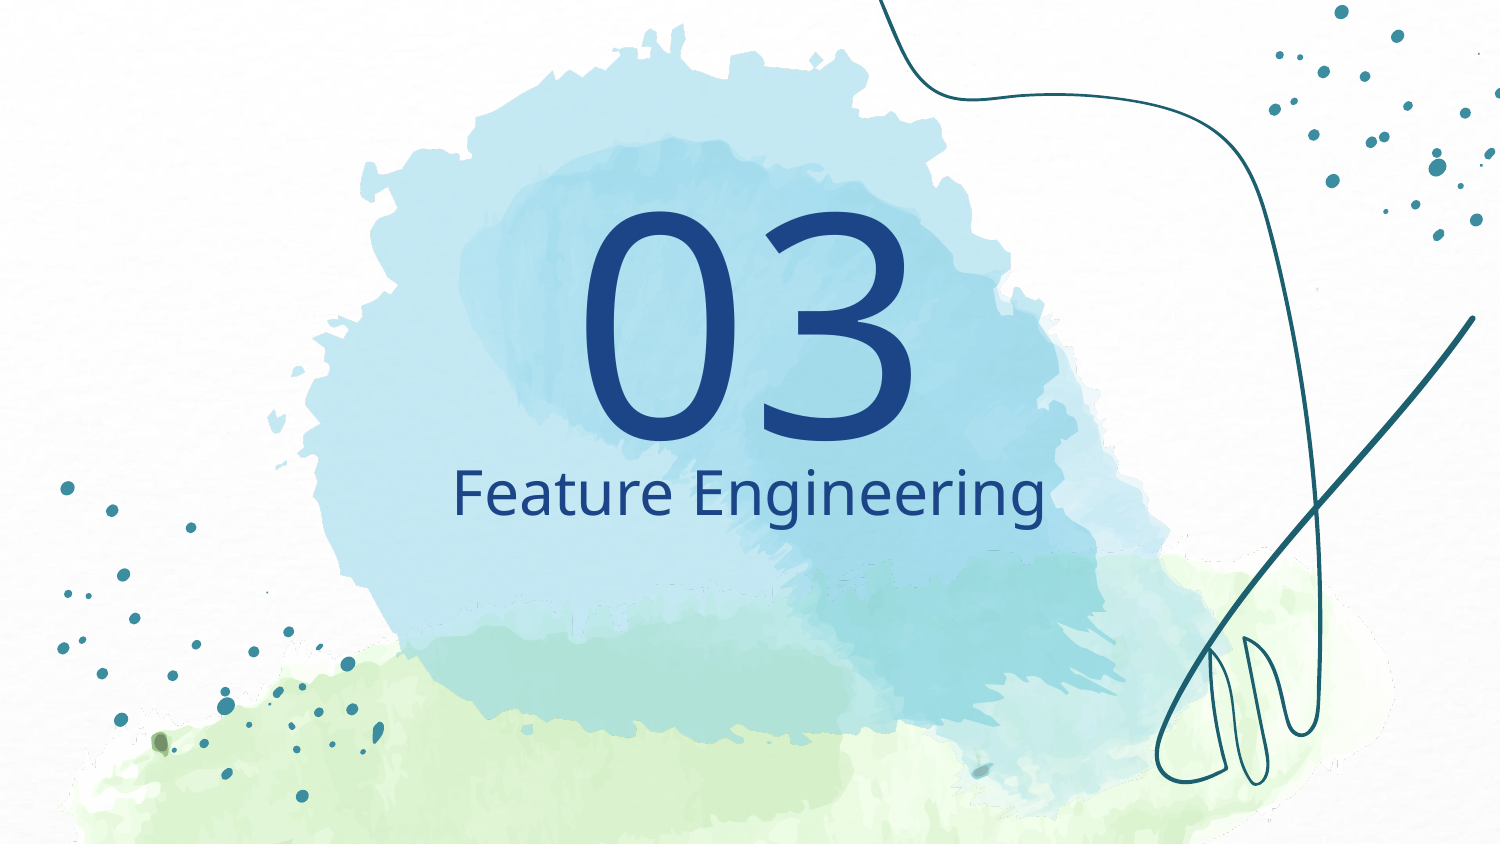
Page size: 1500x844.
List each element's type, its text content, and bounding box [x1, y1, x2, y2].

picture [1159, 653, 1224, 780]
title Feature Engineering [434, 425, 1066, 556]
picture [1211, 516, 1318, 783]
title 03 [434, 166, 1066, 425]
picture [0, 0, 1500, 844]
